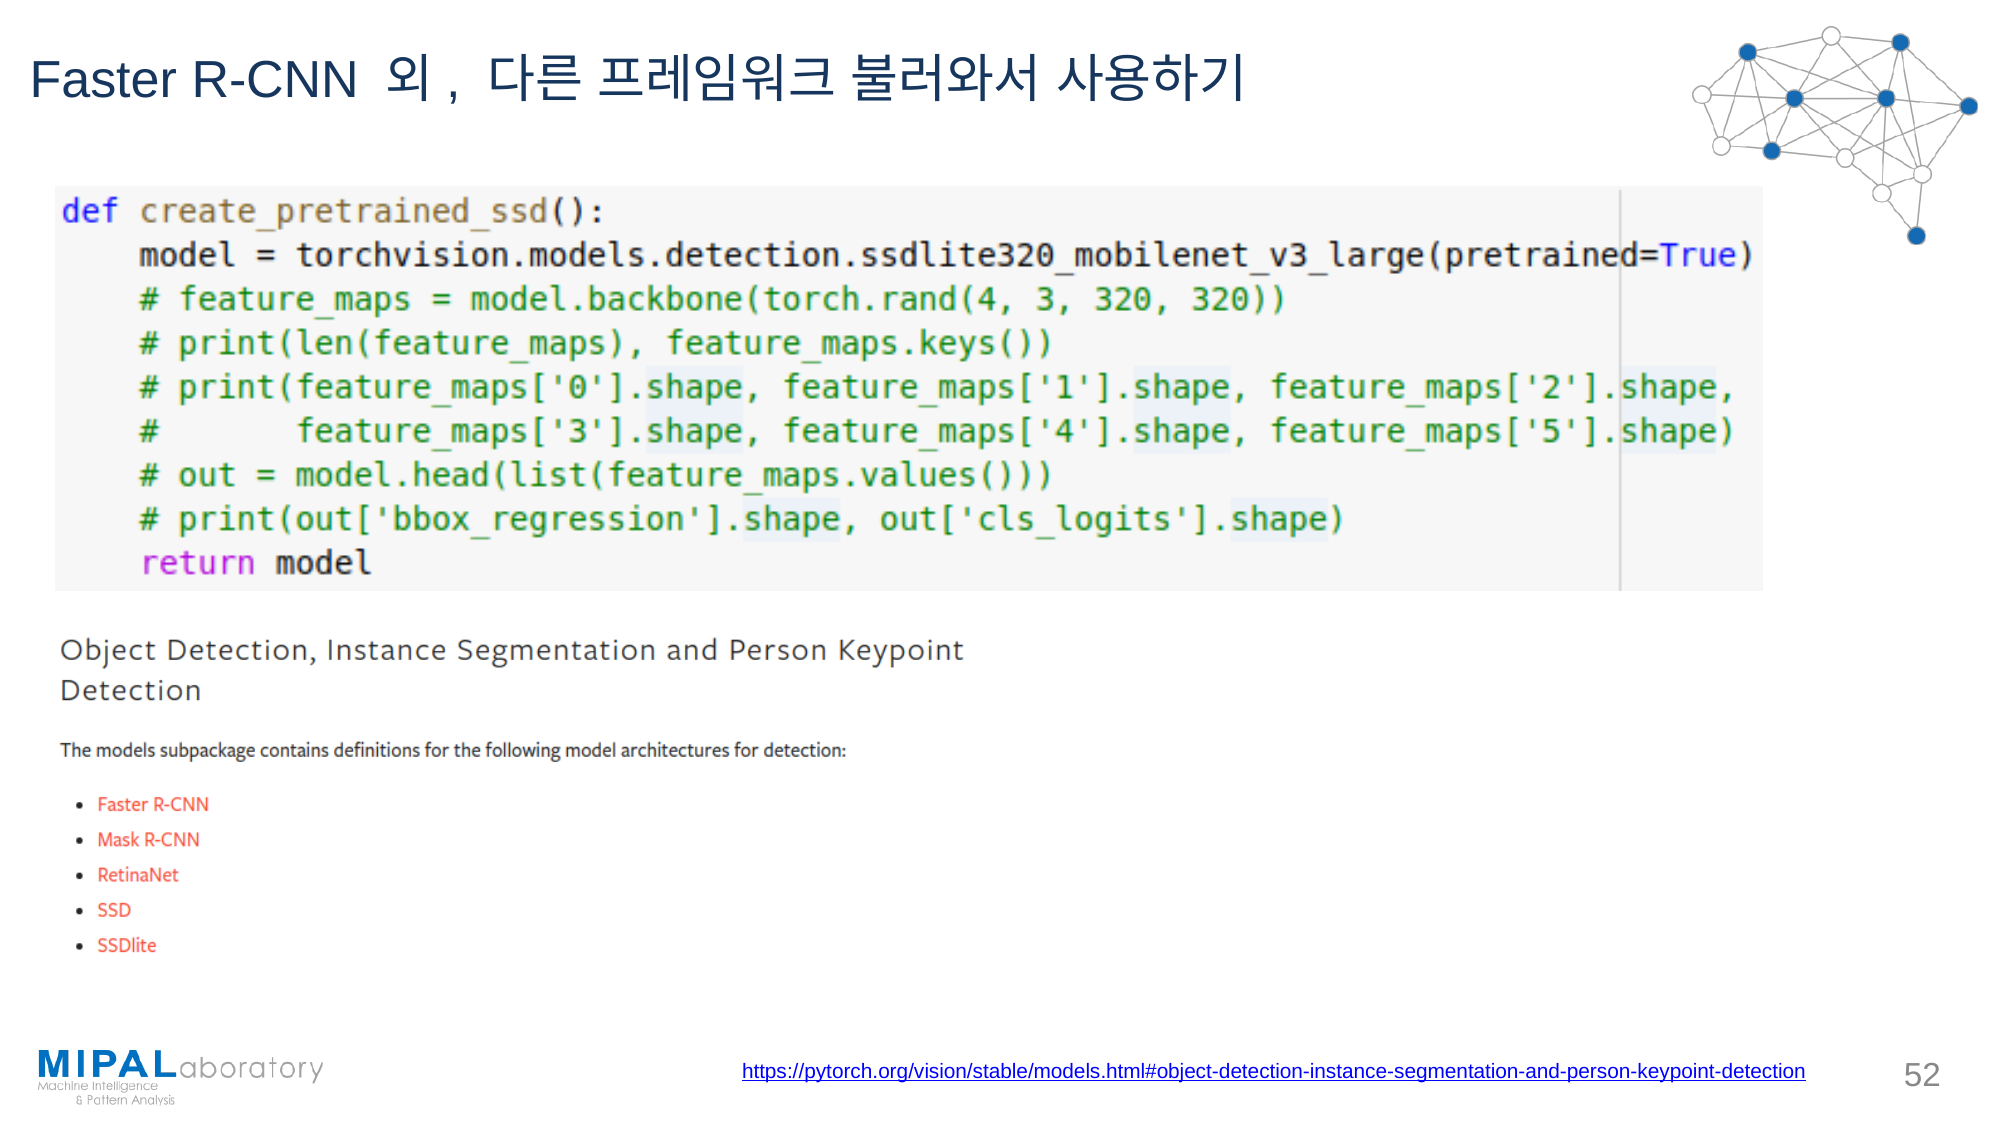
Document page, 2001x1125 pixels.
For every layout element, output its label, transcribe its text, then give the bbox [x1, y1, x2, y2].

picture [55, 626, 972, 961]
title Faster R-CNN 외, 다른 프레임워크 불러와서 사용하기 [9, 13, 1810, 140]
text_box https://pytorch.org/vision/stable/models.html#object-detection-instance-segmentation-and-person-keypoint-detection [727, 1044, 1881, 1095]
picture [55, 26, 1978, 591]
slide_number ‹#› [1494, 1042, 1961, 1103]
picture [38, 1050, 323, 1106]
